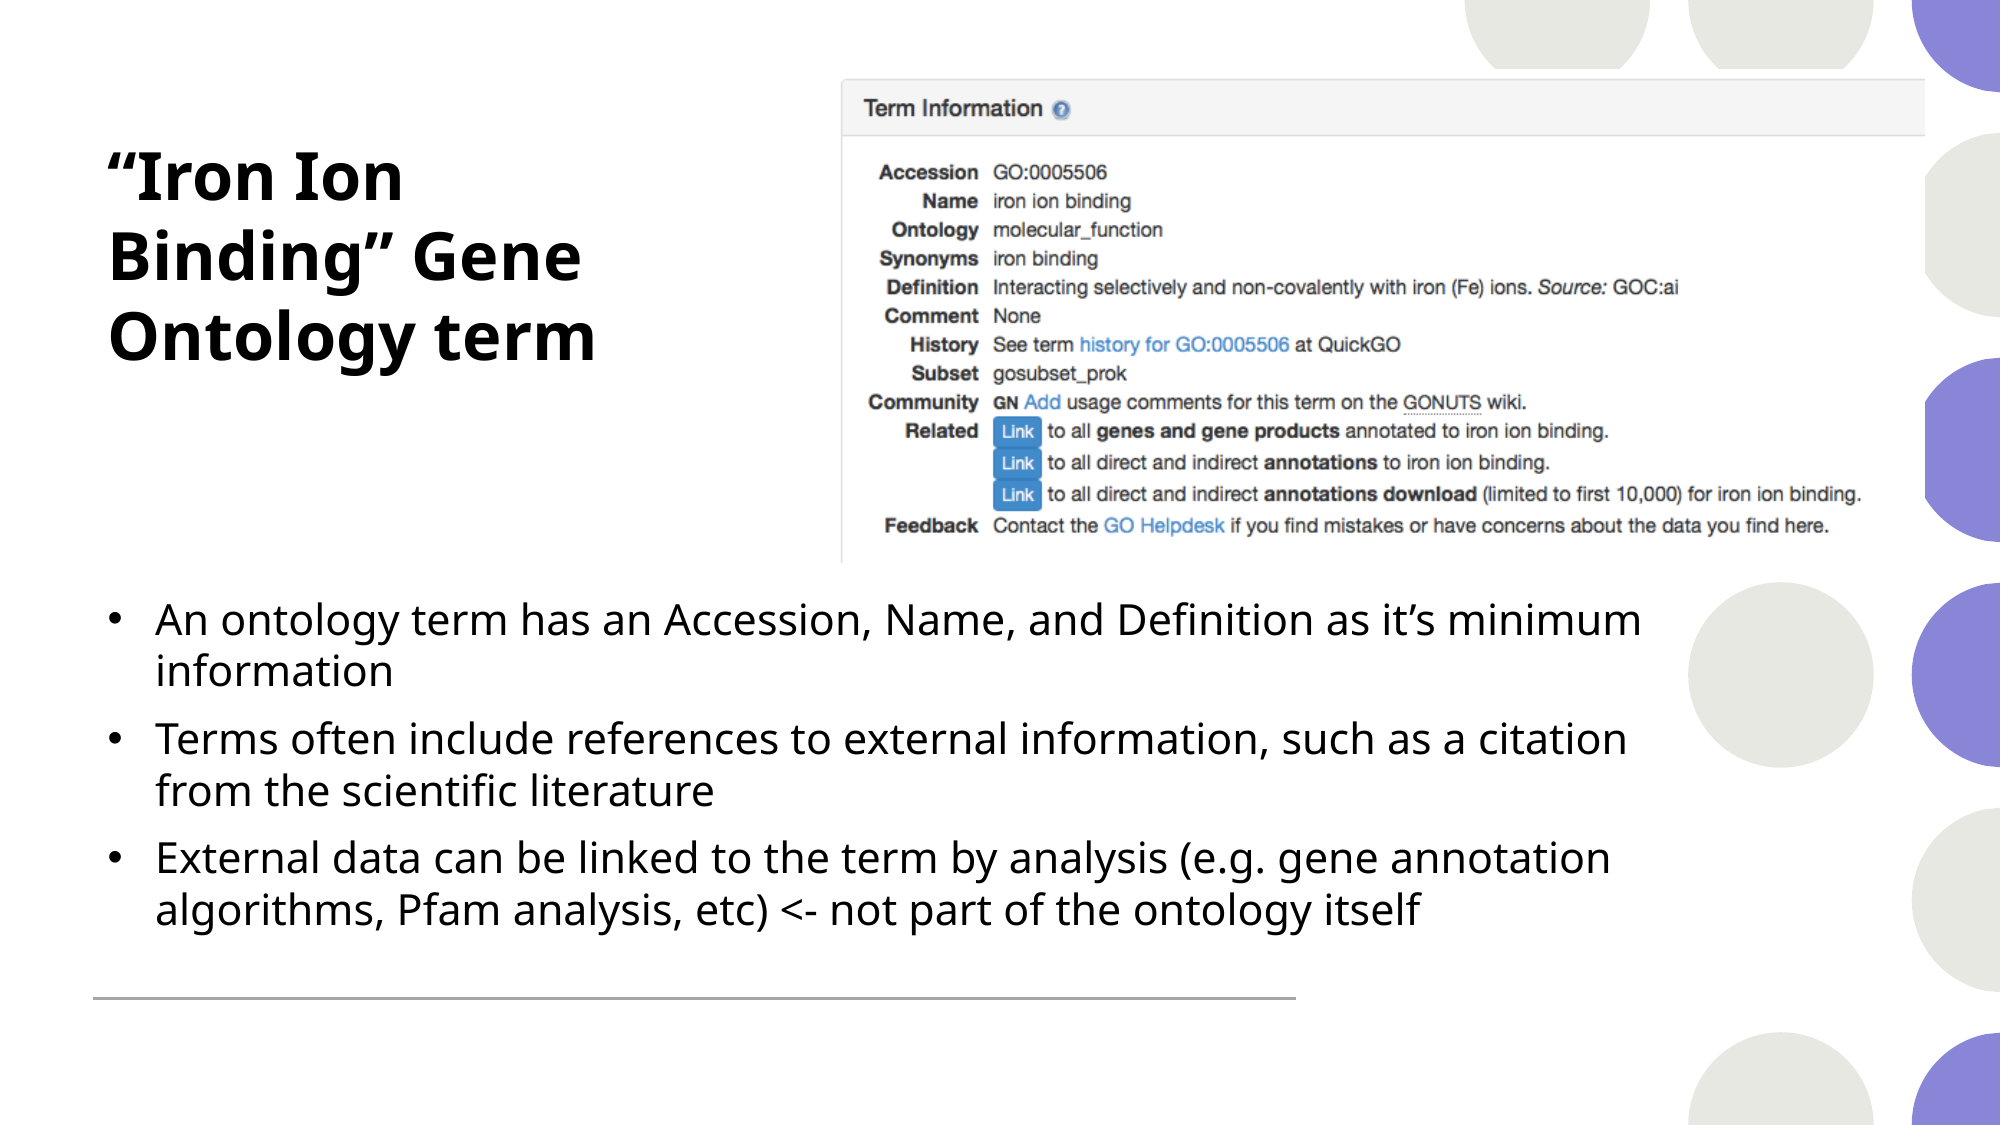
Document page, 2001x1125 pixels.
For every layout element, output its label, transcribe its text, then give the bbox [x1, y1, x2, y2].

picture [834, 69, 1925, 563]
title “Iron Ion Binding” Gene Ontology term [92, 126, 715, 453]
list An ontology term has an Accession, Name, and Definition as it’s minimum information Terms often include references to external information, such as a citation from the scientific literature External data can be linked to the term by analysis (e.g. gene annotation algorithms, Pfam analysis, etc) <- not part of the ontology itself [92, 584, 1669, 946]
